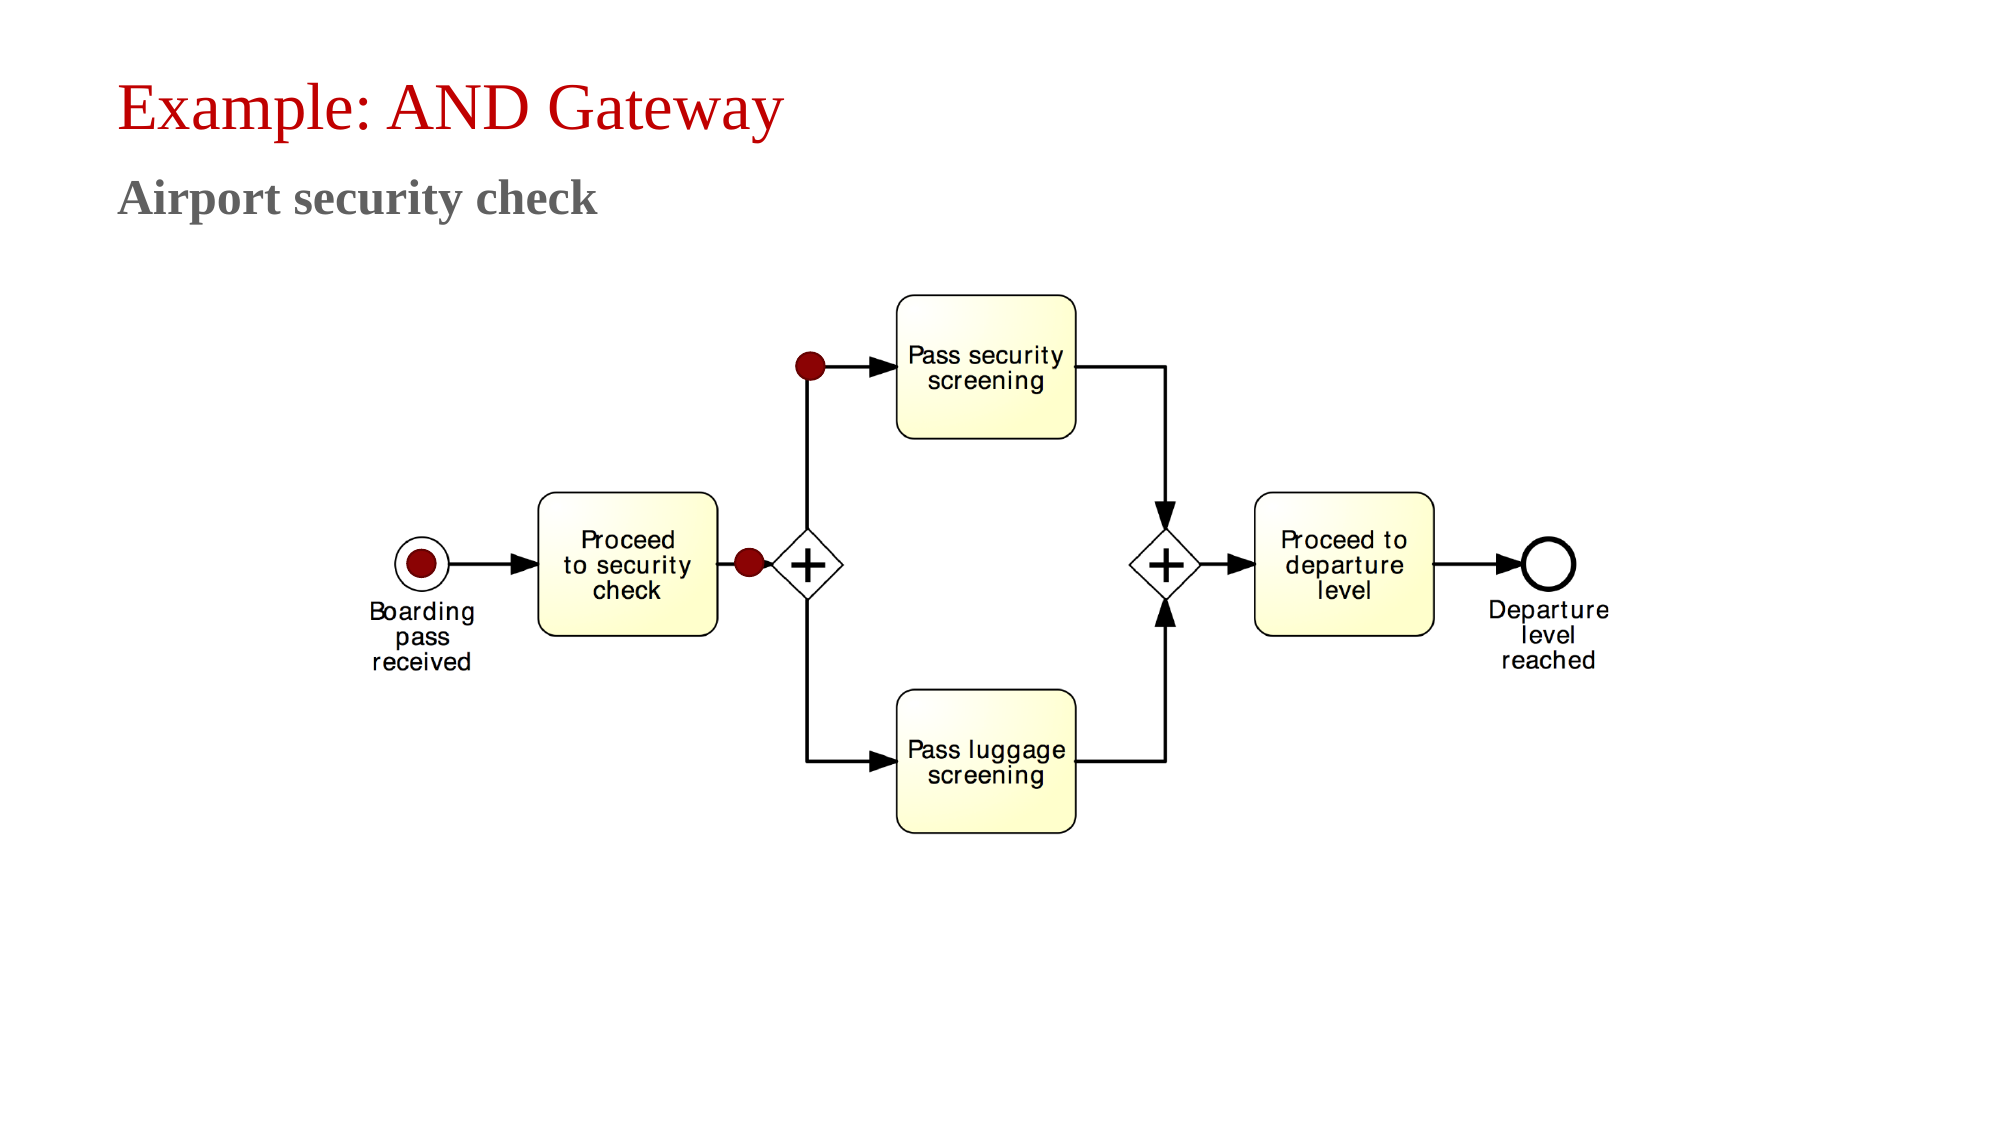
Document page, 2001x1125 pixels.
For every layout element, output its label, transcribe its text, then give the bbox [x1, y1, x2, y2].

picture [367, 292, 1609, 835]
text_box Airport security check [102, 157, 815, 232]
title Example: AND Gateway [102, 42, 1867, 173]
